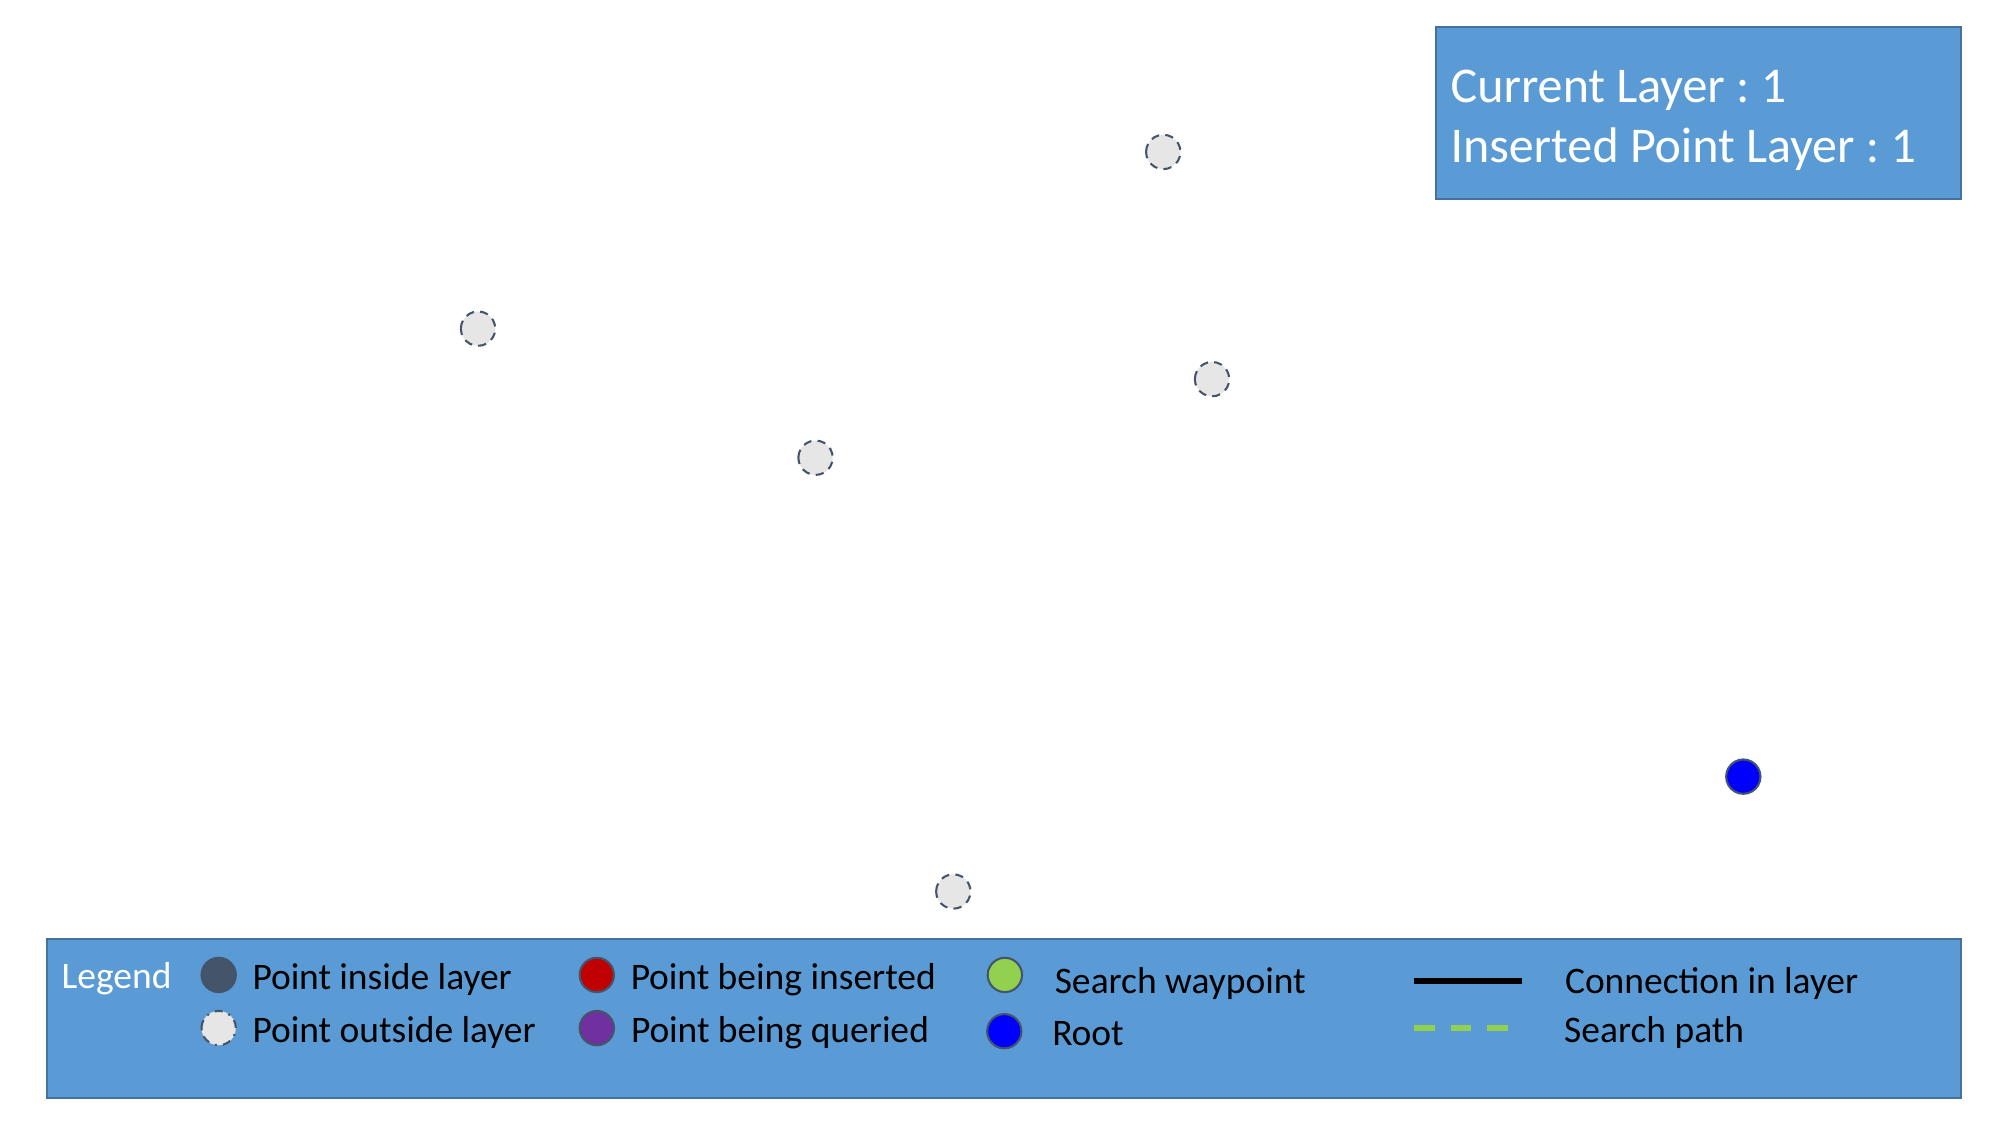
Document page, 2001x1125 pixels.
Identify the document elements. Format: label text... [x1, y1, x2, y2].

text_box Current Layer : 1 Inserted Point Layer : 1 [1435, 26, 1962, 200]
text_box [1193, 361, 1230, 398]
text_box Legend [46, 938, 1962, 1099]
text_box Connection in layer [1550, 948, 1874, 1009]
text_box Point outside layer [237, 997, 551, 1058]
text_box [200, 1009, 237, 1047]
text_box Search path [1549, 997, 1760, 1058]
text_box [578, 956, 616, 994]
text_box [200, 956, 237, 994]
text_box [1725, 758, 1762, 795]
text_box [797, 439, 834, 476]
text_box Point being queried [616, 997, 945, 1058]
text_box [986, 1012, 1023, 1050]
text_box [935, 873, 972, 910]
text_box [578, 1009, 616, 1047]
text_box [986, 956, 1024, 994]
text_box Point inside layer [237, 944, 527, 997]
text_box Root [1037, 1000, 1139, 1061]
text_box [1145, 133, 1182, 171]
text_box [459, 310, 496, 347]
text_box Point being inserted [616, 944, 952, 1005]
text_box Search waypoint [1040, 948, 1321, 1009]
